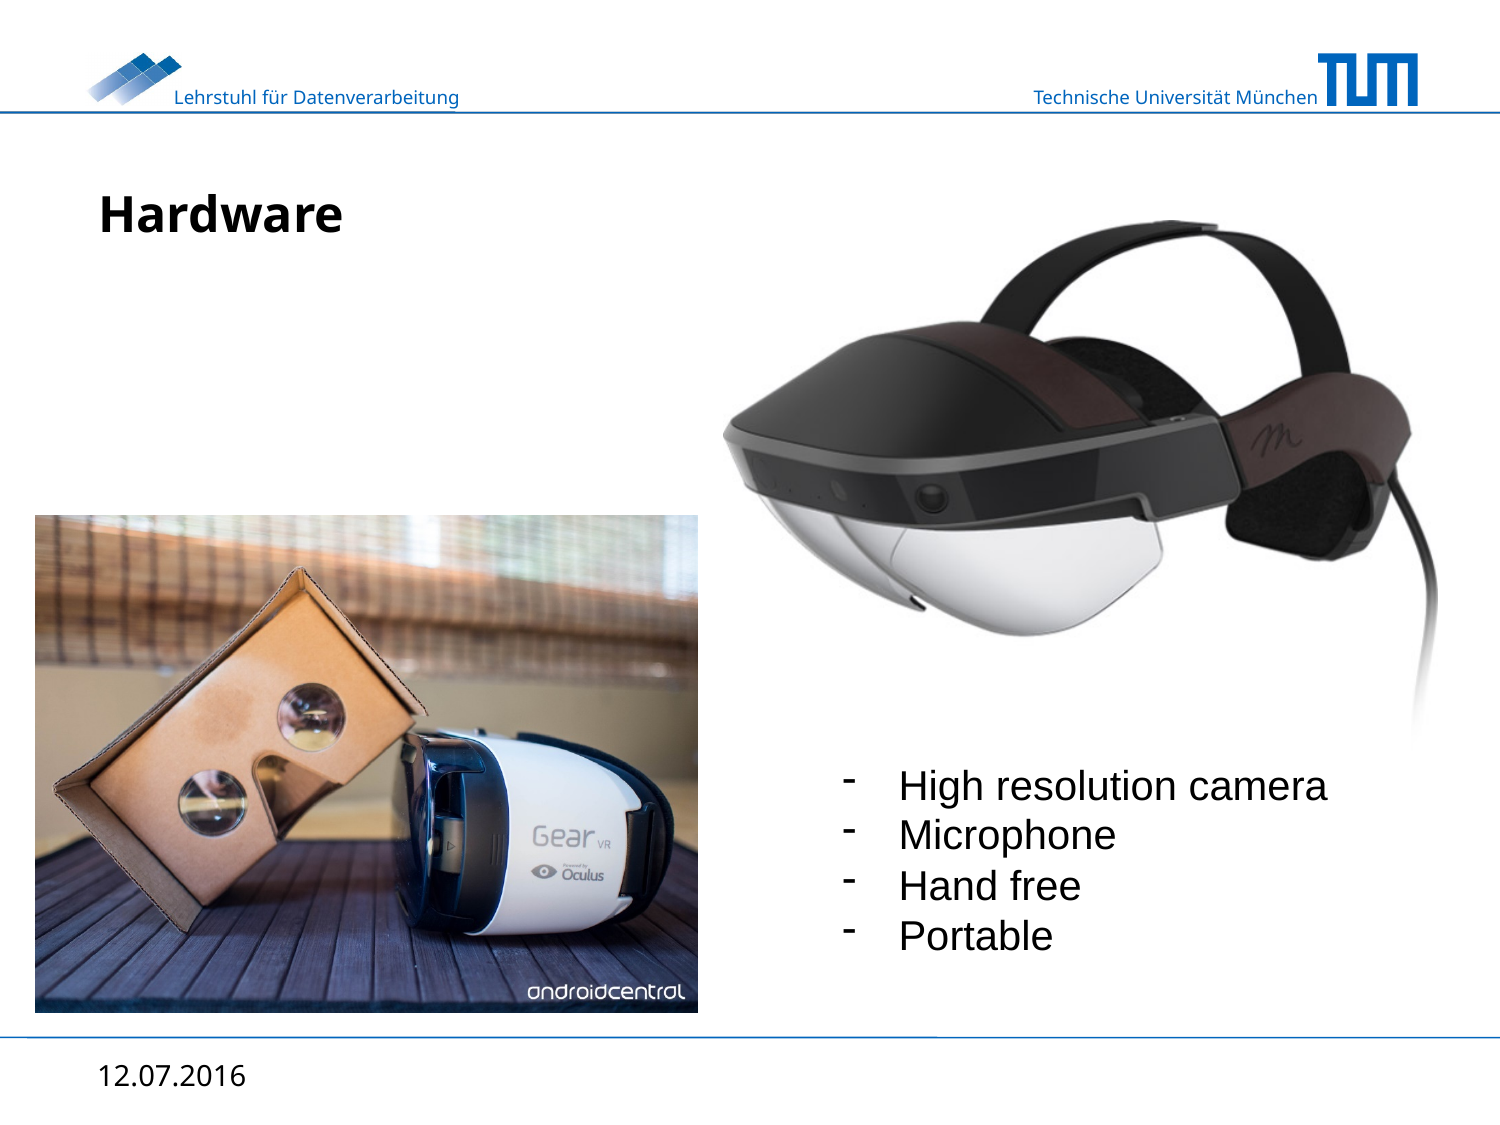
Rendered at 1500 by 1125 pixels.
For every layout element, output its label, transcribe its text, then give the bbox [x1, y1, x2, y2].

picture [85, 52, 182, 106]
footer 12.07.2016 [81, 1049, 1076, 1101]
text_box High resolution camera Microphone Hand free Portable [827, 759, 1417, 996]
picture [723, 220, 1438, 751]
title Hardware [83, 149, 1417, 251]
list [34, 515, 699, 1013]
